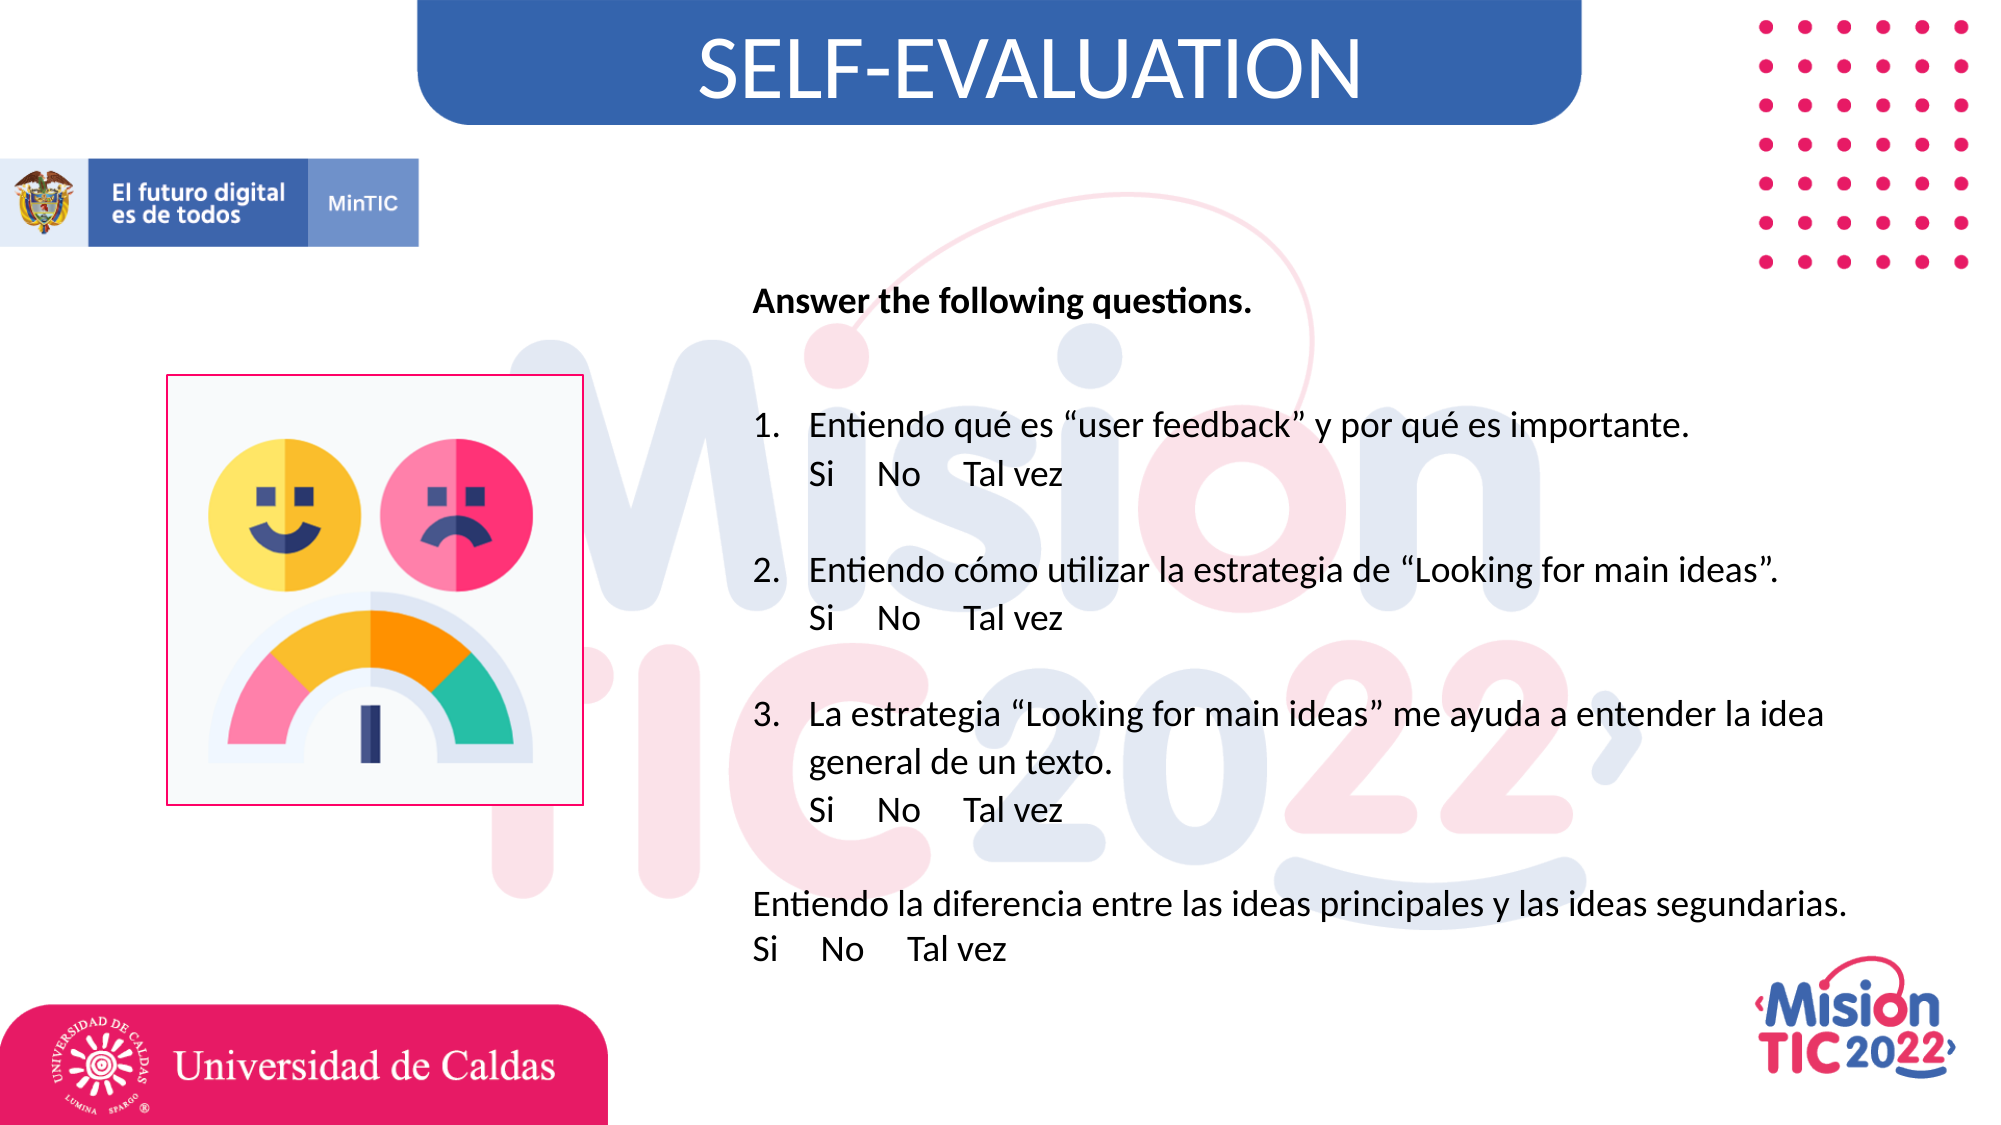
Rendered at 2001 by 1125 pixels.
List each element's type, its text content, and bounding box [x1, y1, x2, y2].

picture [0, 0, 2000, 1125]
text_box SELF-EVALUATION [682, 0, 1381, 125]
text_box Answer the following questions. Entiendo qué es “user feedback” y por qué es importante. Si No Tal vez Entiendo cómo utilizar la estrategia de “Looking for main ideas”. Si No Tal vez La estrategia “Looking for main ideas” me ayuda a entender la idea general de un texto. Si No Tal vez Entiendo la diferencia entre las ideas principales y las ideas segundarias. Si No Tal vez [738, 261, 1926, 976]
